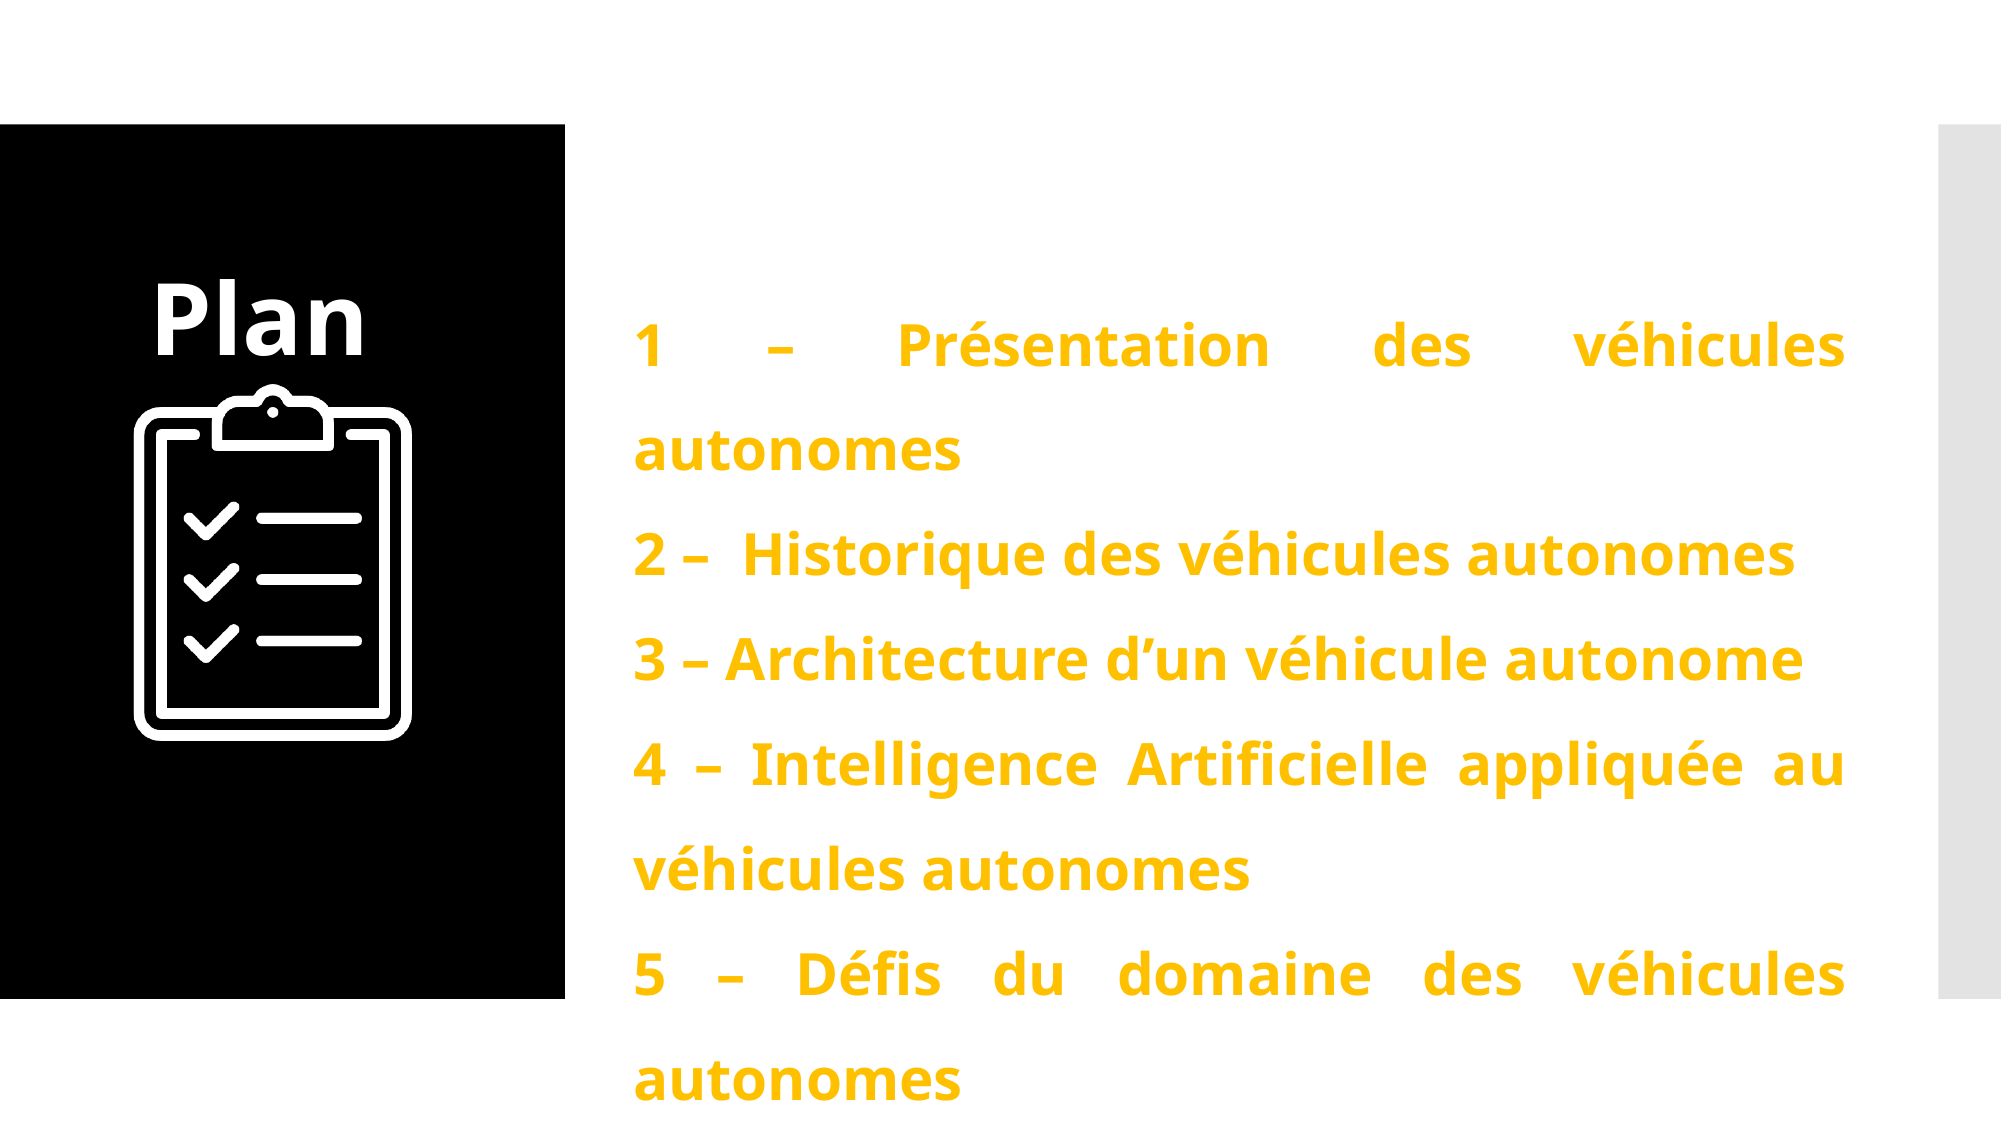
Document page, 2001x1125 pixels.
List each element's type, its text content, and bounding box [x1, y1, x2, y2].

text_box 1 – Présentation des véhicules autonomes 2 – Historique des véhicules autonomes 3 – Architecture d’un véhicule autonome 4 – Intelligence Artificielle appliquée au véhicules autonomes 5 – Défis du domaine des véhicules autonomes [618, 265, 1862, 1125]
text_box Plan [94, 248, 451, 383]
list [94, 384, 451, 741]
